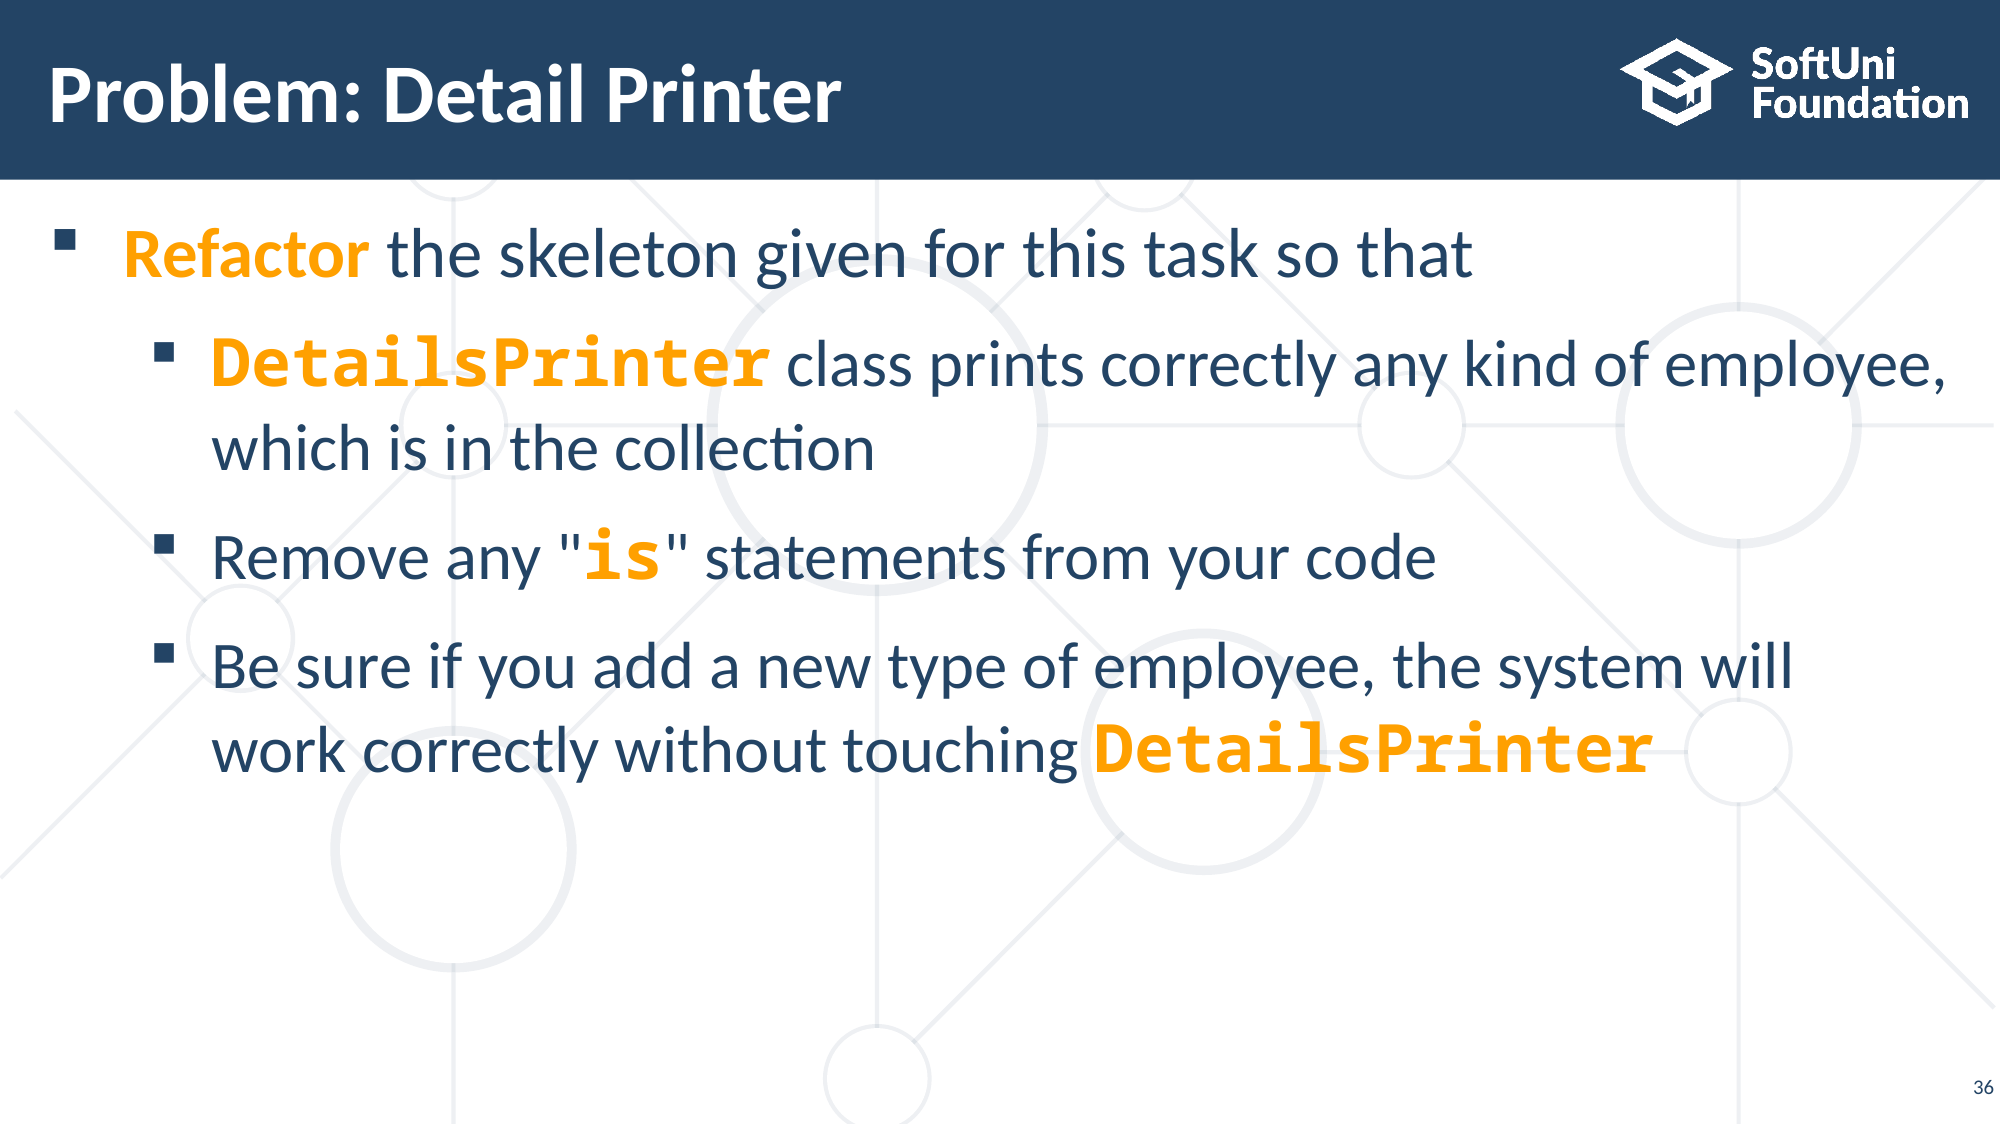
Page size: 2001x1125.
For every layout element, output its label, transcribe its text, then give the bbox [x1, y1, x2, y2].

title Problem: Detail Printer [31, 16, 1591, 162]
picture [1619, 38, 1968, 126]
list Refactor the skeleton given for this task so that DetailsPrinter class prints correctly any kind of employee, which is in the collection Remove any "is" statements from your code Be sure if you add a new type of employee, the system will work correctly without touching DetailsPrinter [31, 196, 1970, 1050]
slide_number 36 [1929, 1070, 2000, 1103]
